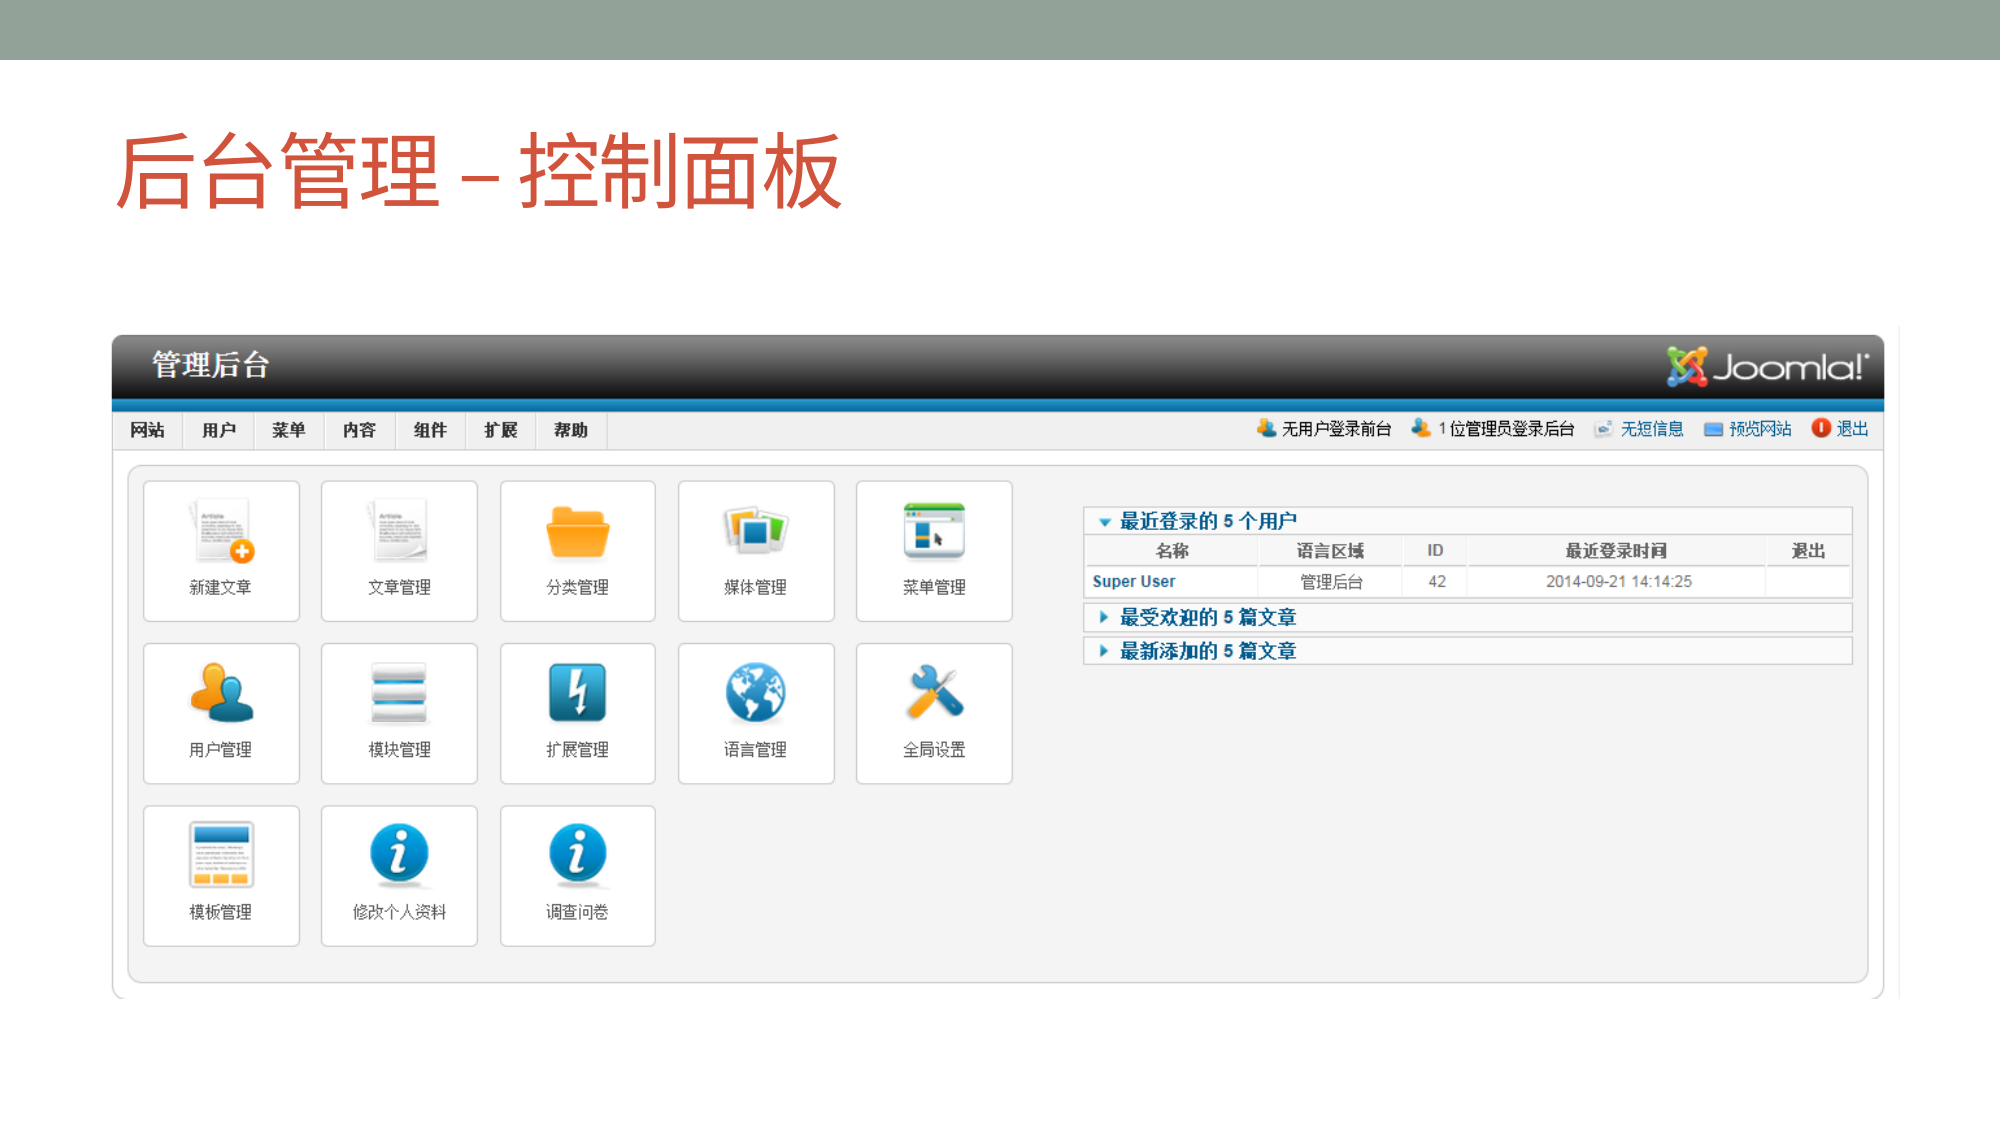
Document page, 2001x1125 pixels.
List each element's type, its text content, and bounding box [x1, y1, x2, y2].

title 后台管理 – 控制面板 [99, 87, 1900, 250]
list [99, 326, 1901, 999]
